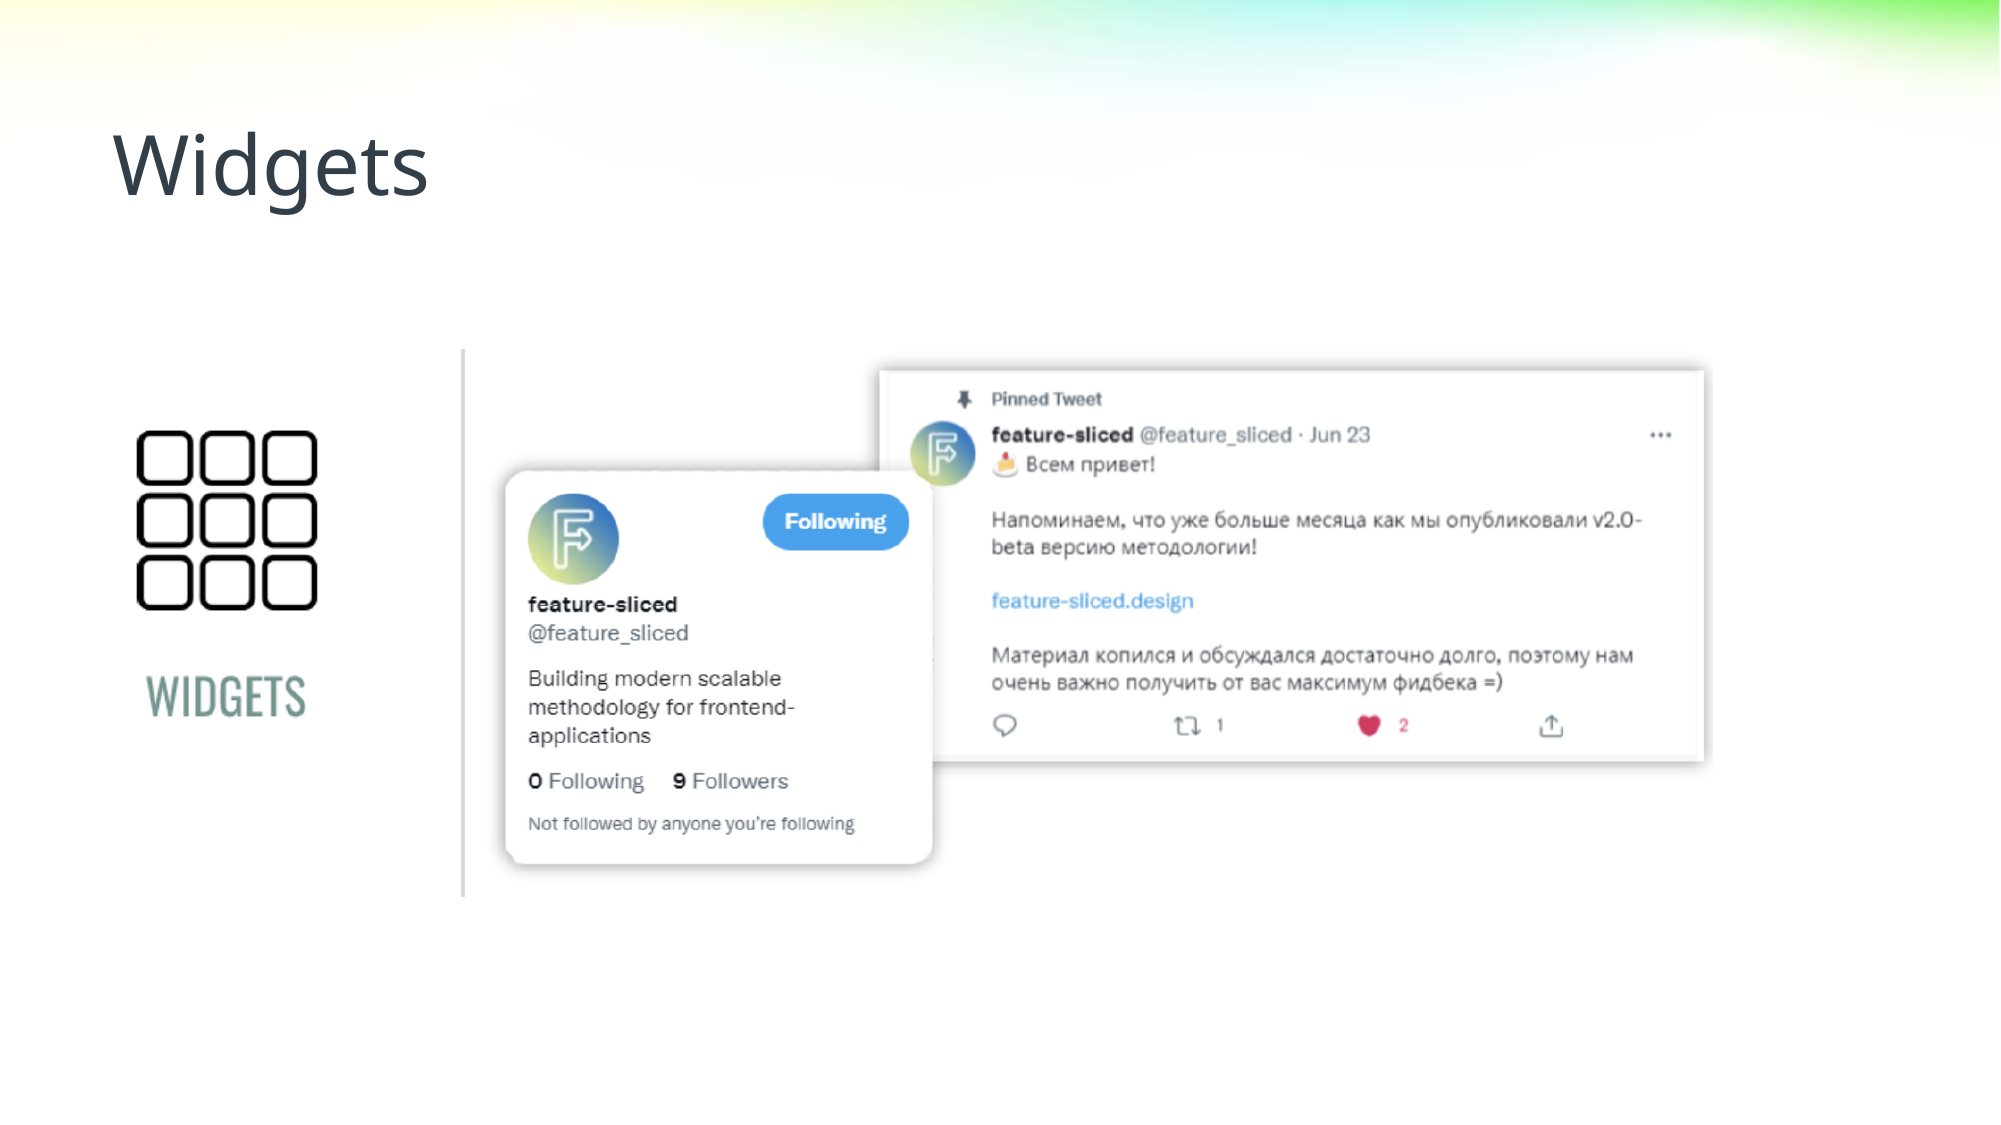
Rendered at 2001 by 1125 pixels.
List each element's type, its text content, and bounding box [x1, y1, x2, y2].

text_box Widgets [112, 112, 700, 349]
picture [87, 349, 1713, 897]
text_box [0, 0, 2000, 192]
